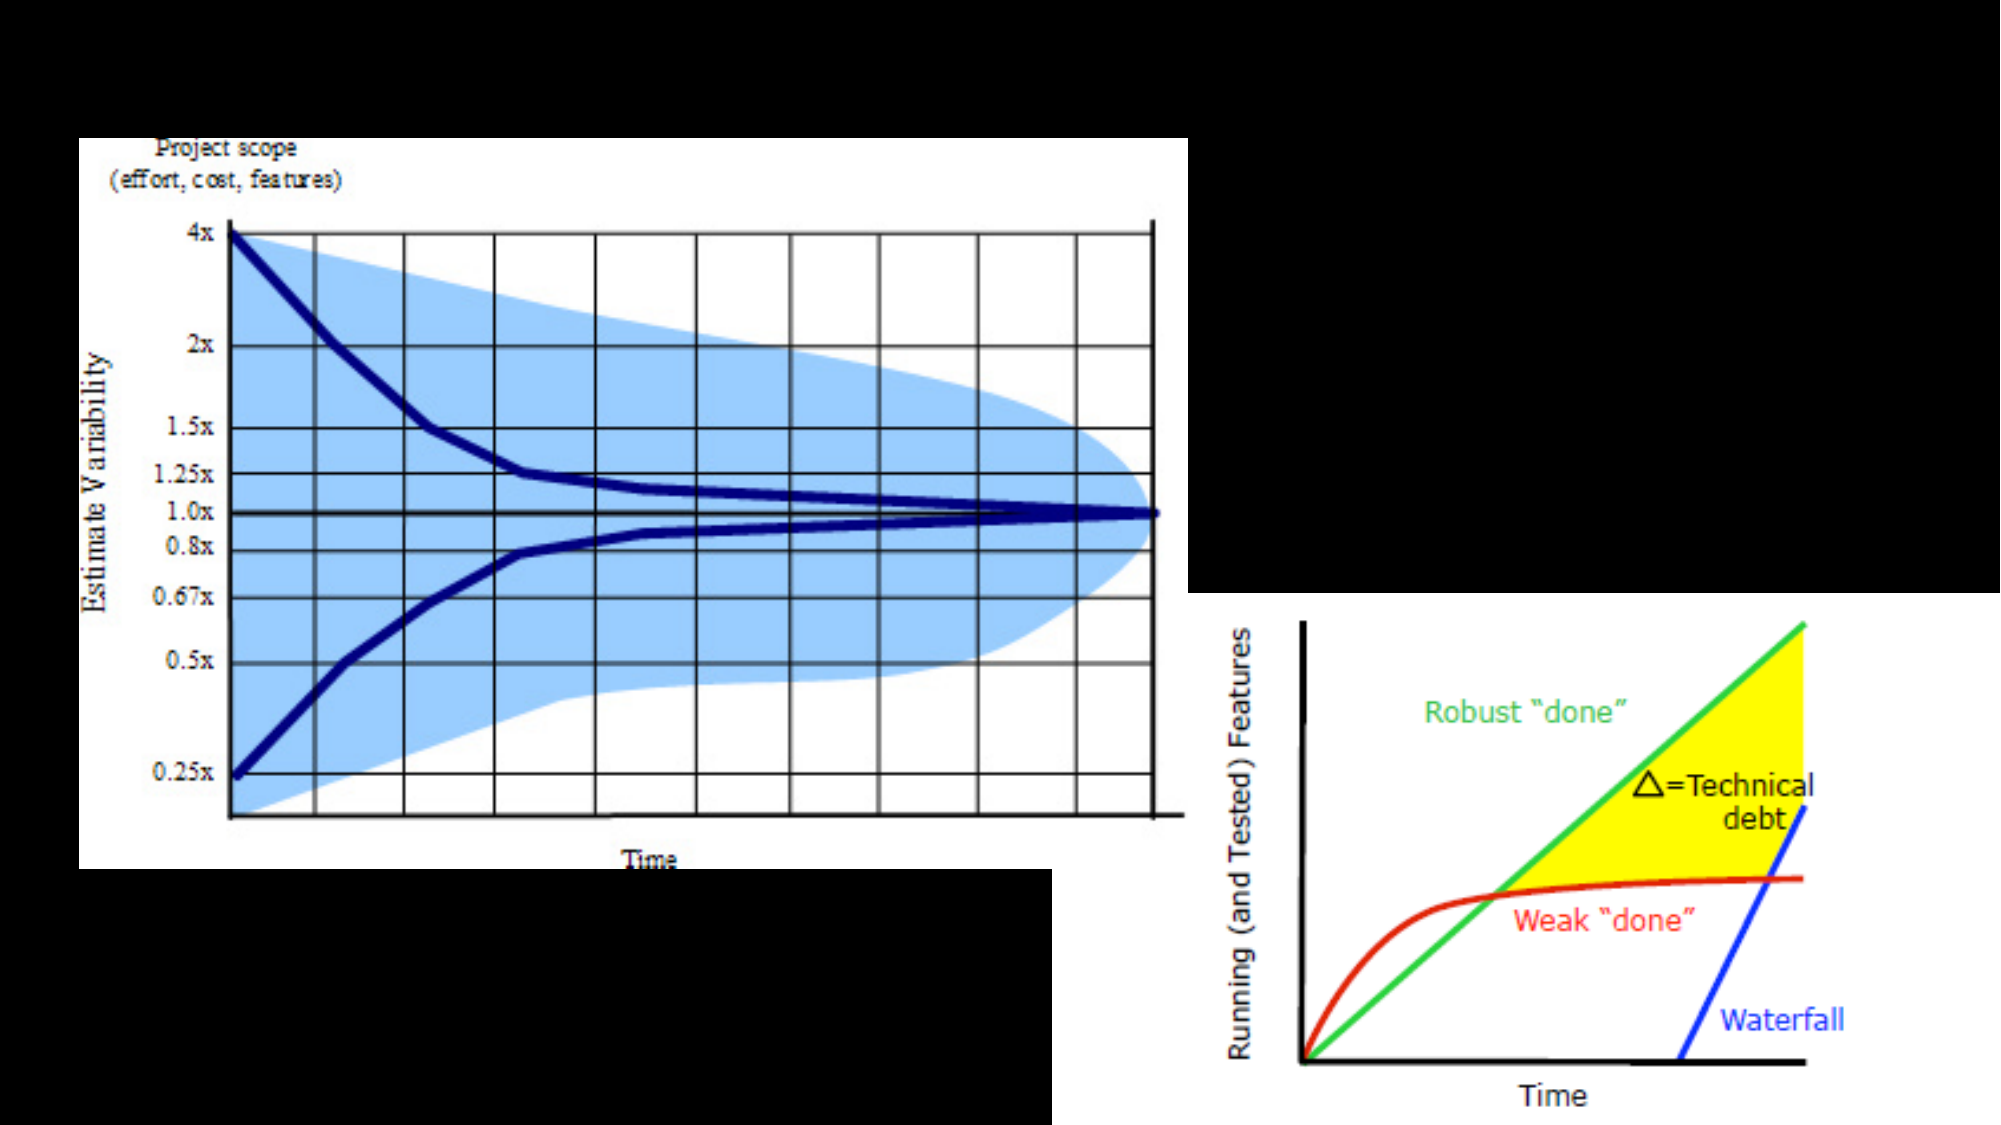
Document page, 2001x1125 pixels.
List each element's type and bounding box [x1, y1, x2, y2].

picture [79, 138, 2000, 1125]
